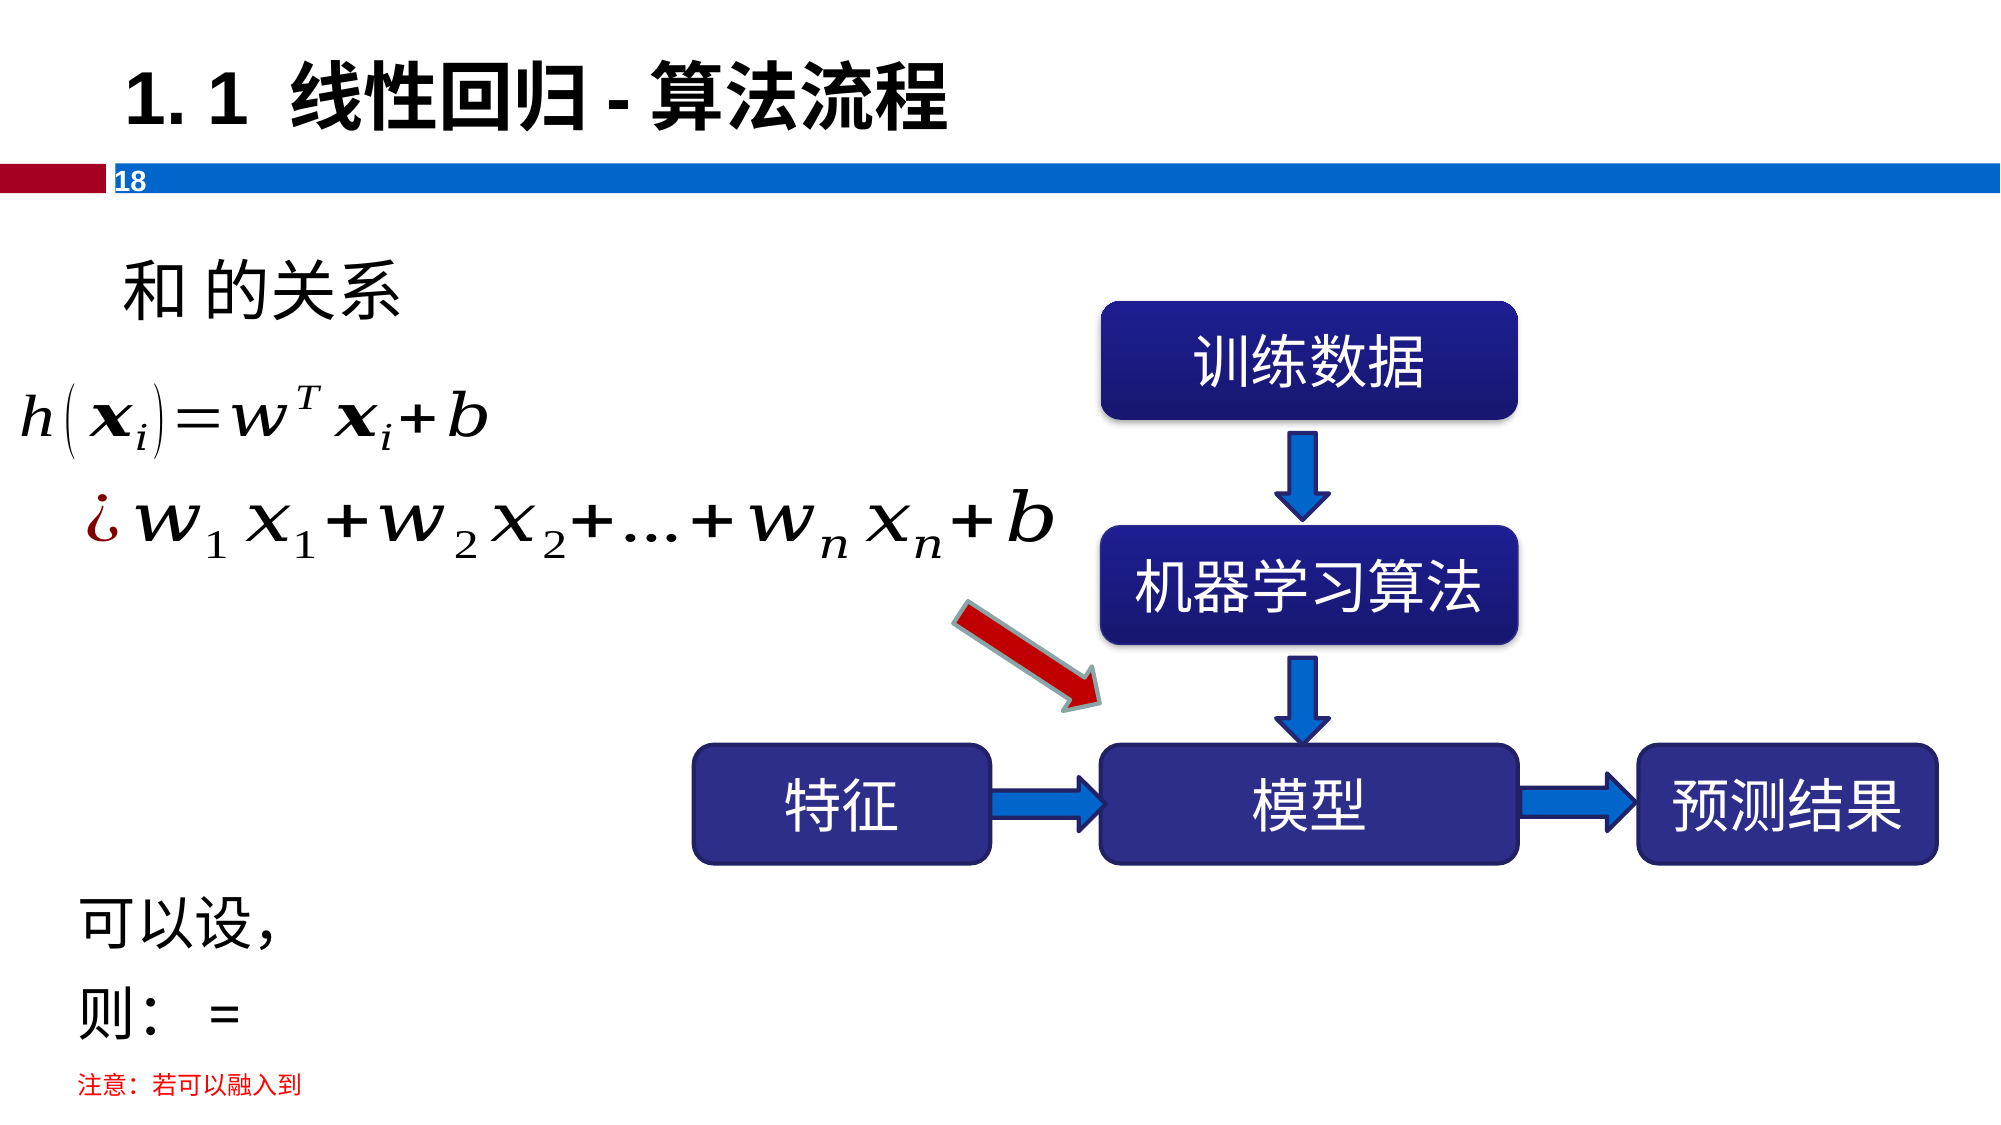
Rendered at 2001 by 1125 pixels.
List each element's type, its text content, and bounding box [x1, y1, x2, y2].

text_box 机器学习算法 [1099, 525, 1519, 646]
title 1. 1 线性回归-算法流程 [109, 38, 2000, 150]
text_box [1274, 655, 1332, 747]
text_box 预测结果 [1636, 742, 1939, 866]
text_box 模型 [1098, 742, 1520, 866]
text_box [1518, 771, 1639, 834]
text_box 训练数据 [1100, 301, 1518, 420]
text_box [988, 775, 1109, 834]
text_box [1274, 430, 1332, 523]
text_box 特征 [691, 742, 993, 866]
text_box [951, 599, 1102, 714]
